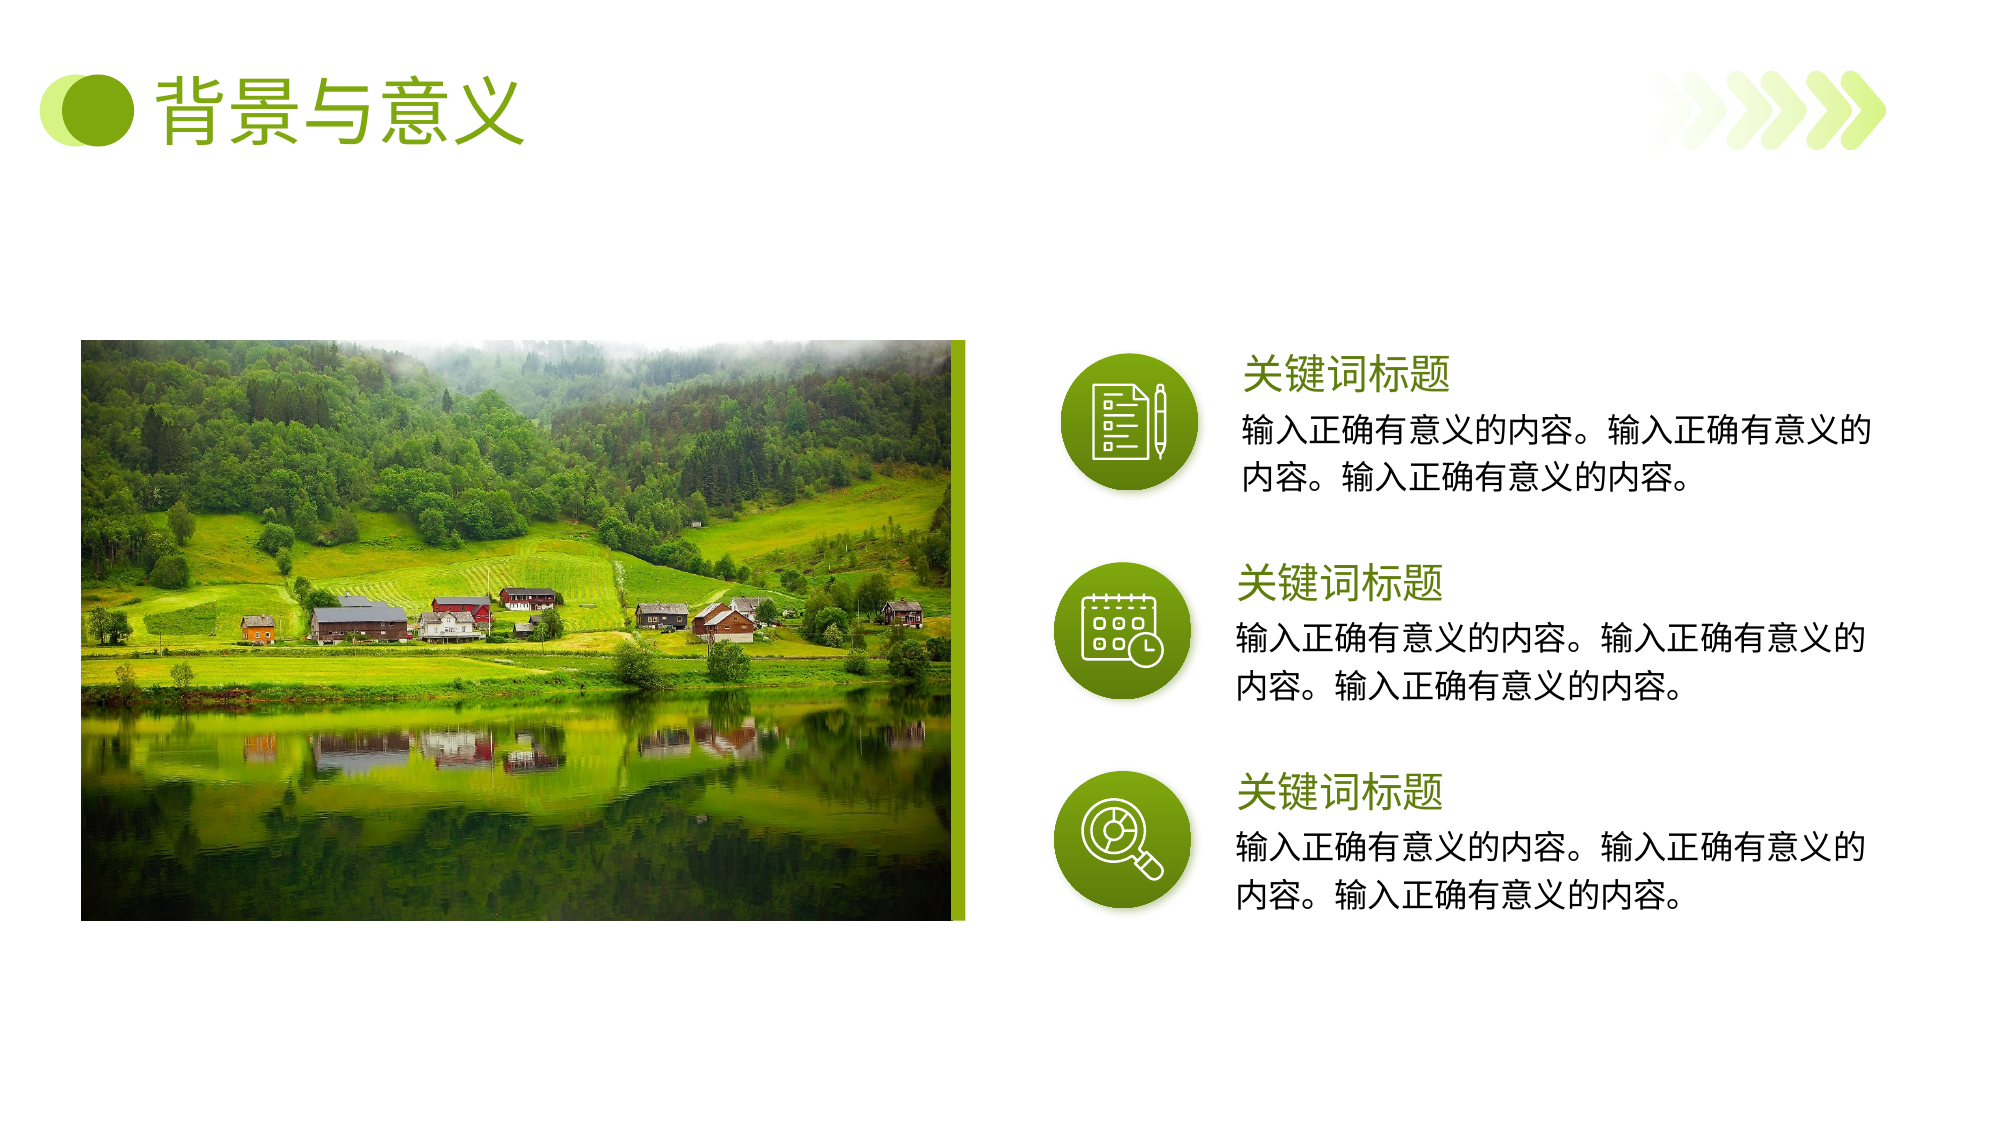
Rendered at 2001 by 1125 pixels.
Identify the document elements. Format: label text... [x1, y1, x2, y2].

text_box 关键词标题 [1221, 549, 1460, 602]
picture [81, 339, 953, 922]
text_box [1053, 770, 1192, 909]
text_box [953, 339, 966, 922]
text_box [1060, 352, 1199, 491]
text_box 关键词标题 [1228, 340, 1467, 393]
title 背景与意义 [137, 57, 1624, 164]
text_box 输入正确有意义的内容。输入正确有意义的内容。输入正确有意义的内容。 [1220, 811, 1912, 922]
text_box 输入正确有意义的内容。输入正确有意义的内容。输入正确有意义的内容。 [1227, 393, 1919, 504]
text_box 输入正确有意义的内容。输入正确有意义的内容。输入正确有意义的内容。 [1220, 602, 1912, 713]
text_box 关键词标题 [1221, 758, 1460, 811]
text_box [1053, 561, 1192, 700]
